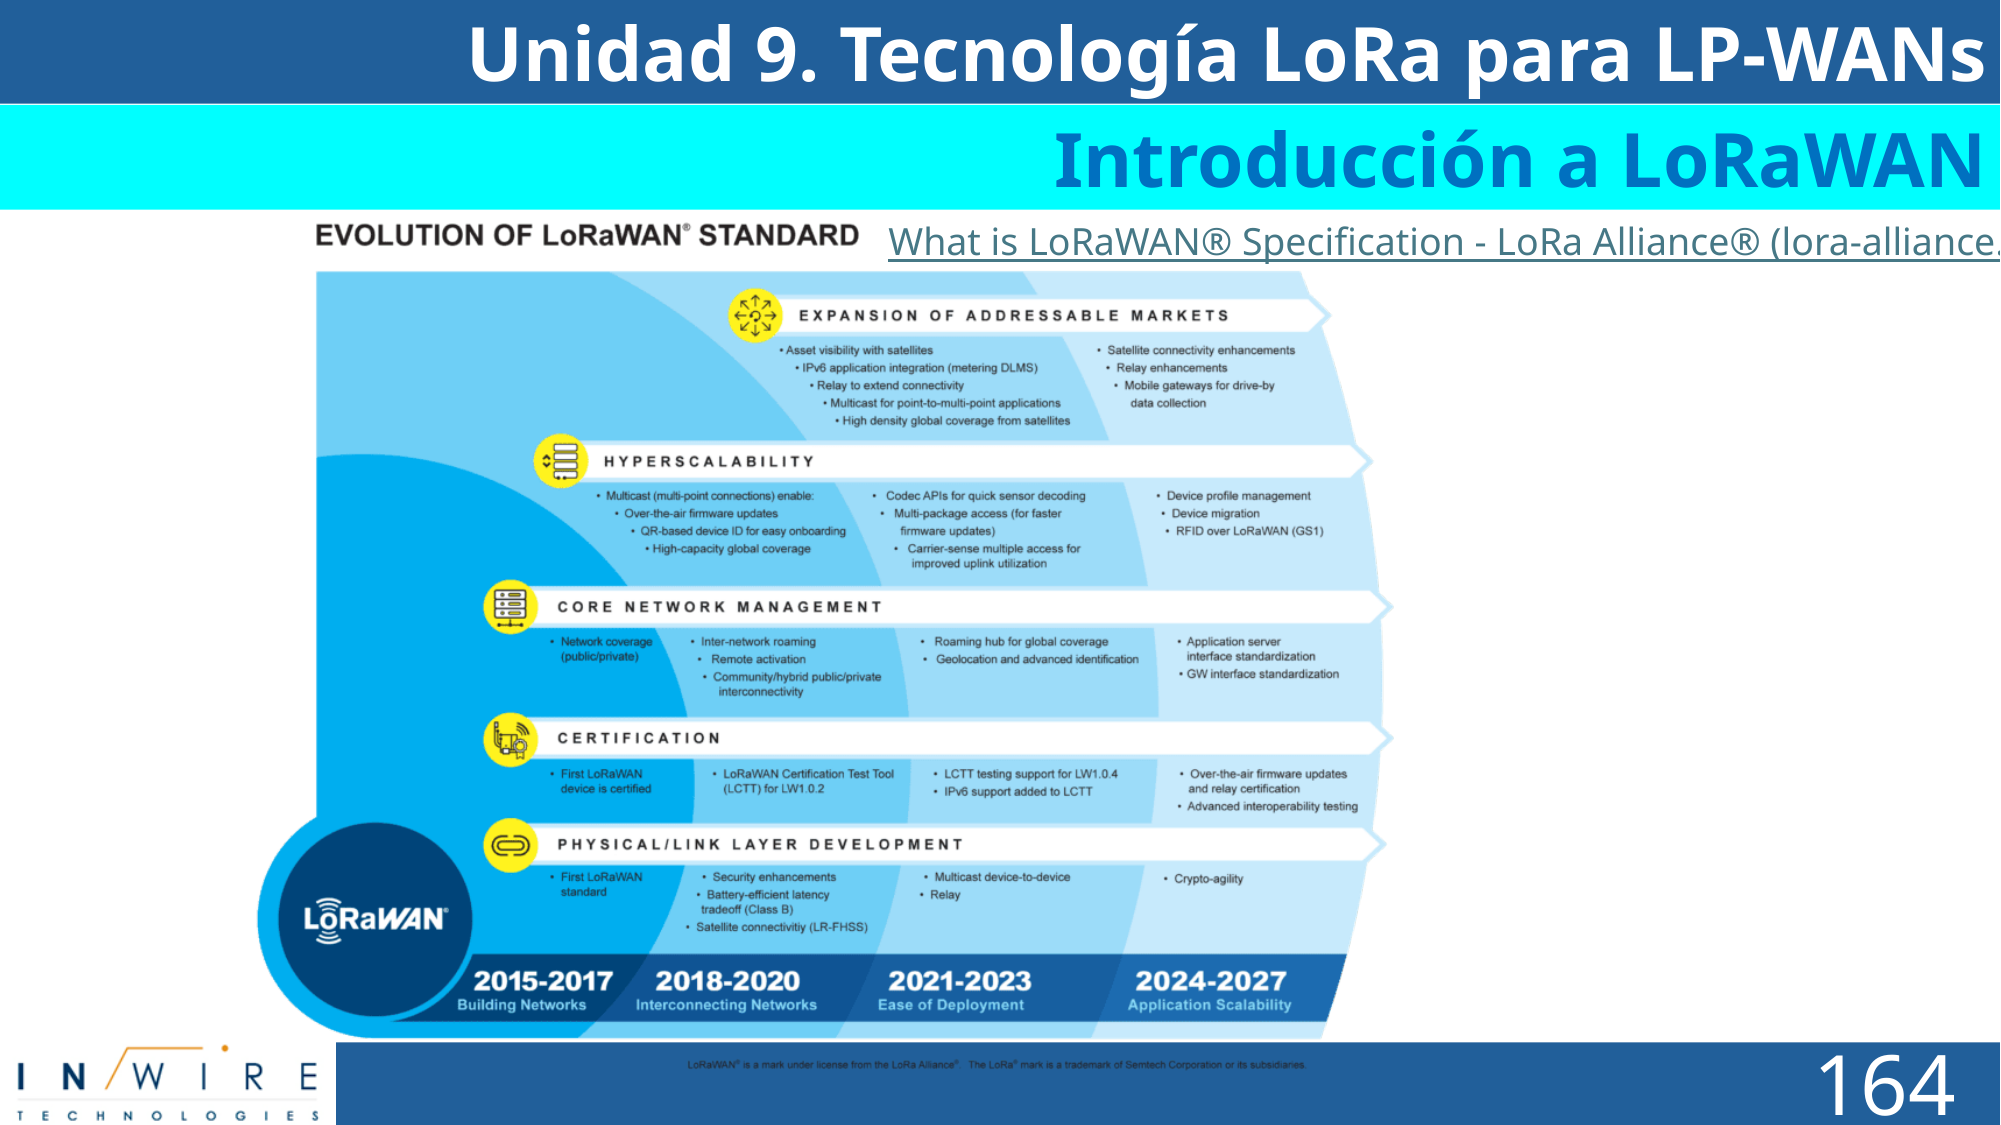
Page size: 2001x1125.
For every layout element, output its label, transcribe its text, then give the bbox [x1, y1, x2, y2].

text_box What is LoRaWAN® Specification - LoRa Alliance® (lora-alliance.org) [1423, 210, 2000, 277]
text_box Introducción a LoRaWAN [0, 104, 2000, 210]
text_box Unidad 9. Tecnología LoRa para LP-WANs [0, 0, 2000, 104]
picture [0, 177, 1423, 1125]
